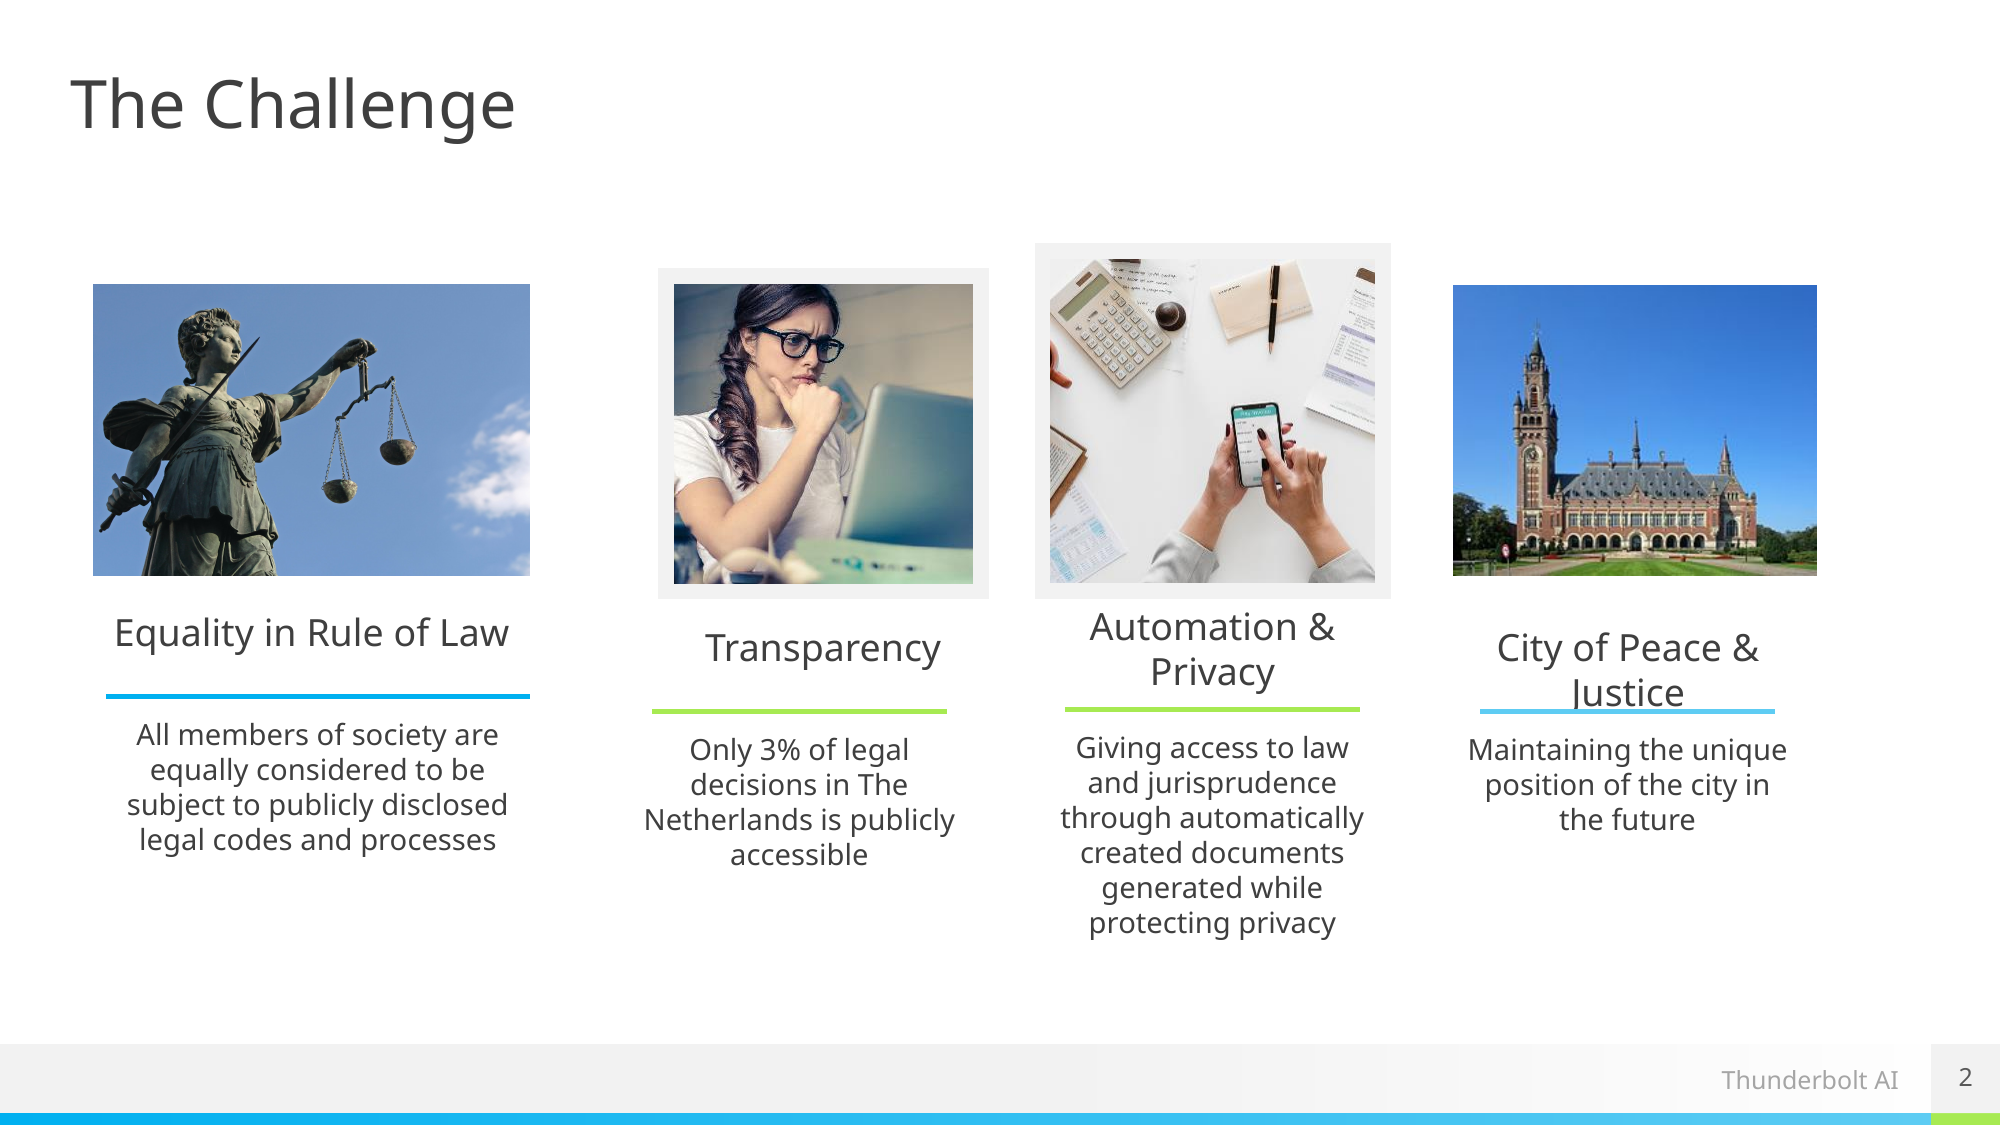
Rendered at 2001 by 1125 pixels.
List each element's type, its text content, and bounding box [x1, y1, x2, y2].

picture [673, 283, 974, 584]
list Transparency [660, 623, 986, 683]
picture [93, 283, 531, 576]
text_box Giving access to law and jurisprudence through automatically created documents generated while protecting privacy [1050, 729, 1375, 848]
list Maintaining the unique position of the city in the future [1465, 731, 1791, 850]
list City of Peace & Justice [1439, 623, 1817, 683]
title The Challenge [70, 70, 1932, 142]
text_box Automation & Privacy [1050, 603, 1375, 663]
picture [1452, 285, 1818, 576]
list Equality in Rule of Law [93, 608, 530, 668]
list All members of society are equally considered to be subject to publicly disclosed legal codes and processes [105, 716, 530, 835]
picture [1049, 258, 1376, 584]
slide_number ‹#› [1931, 1044, 2000, 1114]
list Only 3% of legal decisions in The Netherlands is publicly accessible [637, 731, 962, 850]
